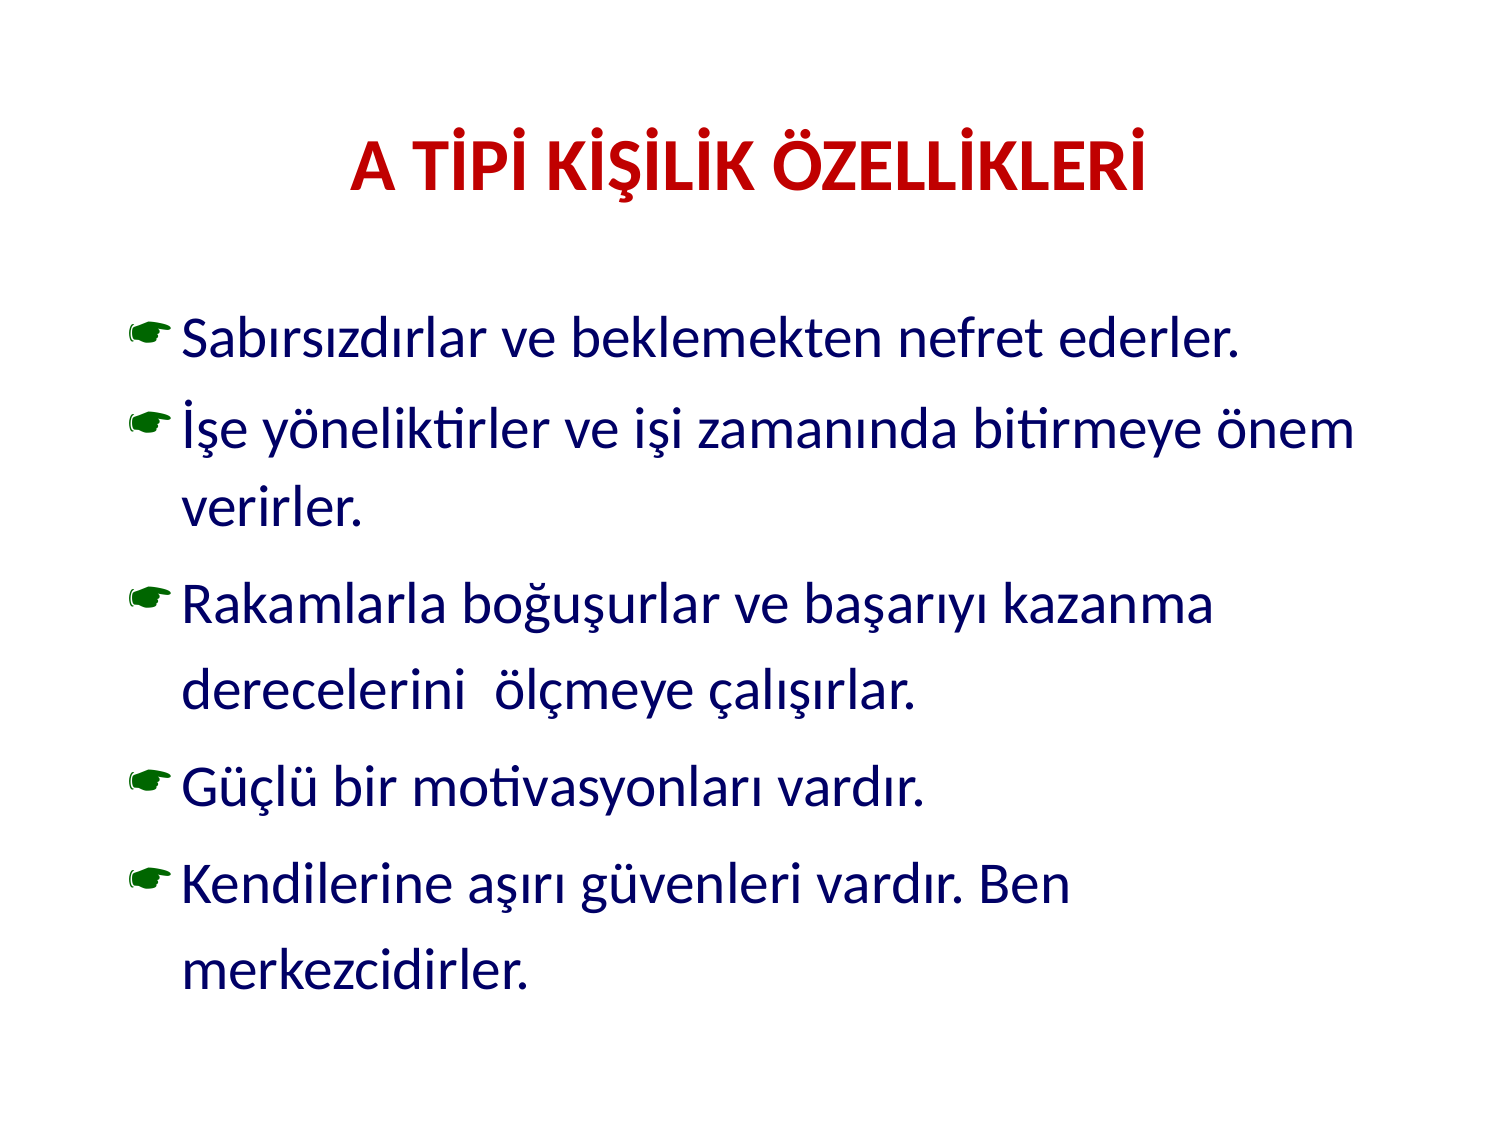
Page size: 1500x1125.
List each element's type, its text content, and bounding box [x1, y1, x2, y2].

list Sabırsızdırlar ve beklemekten nefret ederler. İşe yöneliktirler ve işi zamanında bitirmeye önem verirler. Rakamlarla boğuşurlar ve başarıyı kazanma derecelerini ölçmeye çalışırlar. Güçlü bir motivasyonları vardır. Kendilerine aşırı güvenleri vardır. Ben merkezcidirler. [112, 219, 1436, 1012]
title A TİPİ KİŞİLİK ÖZELLİKLERİ [112, 65, 1388, 219]
